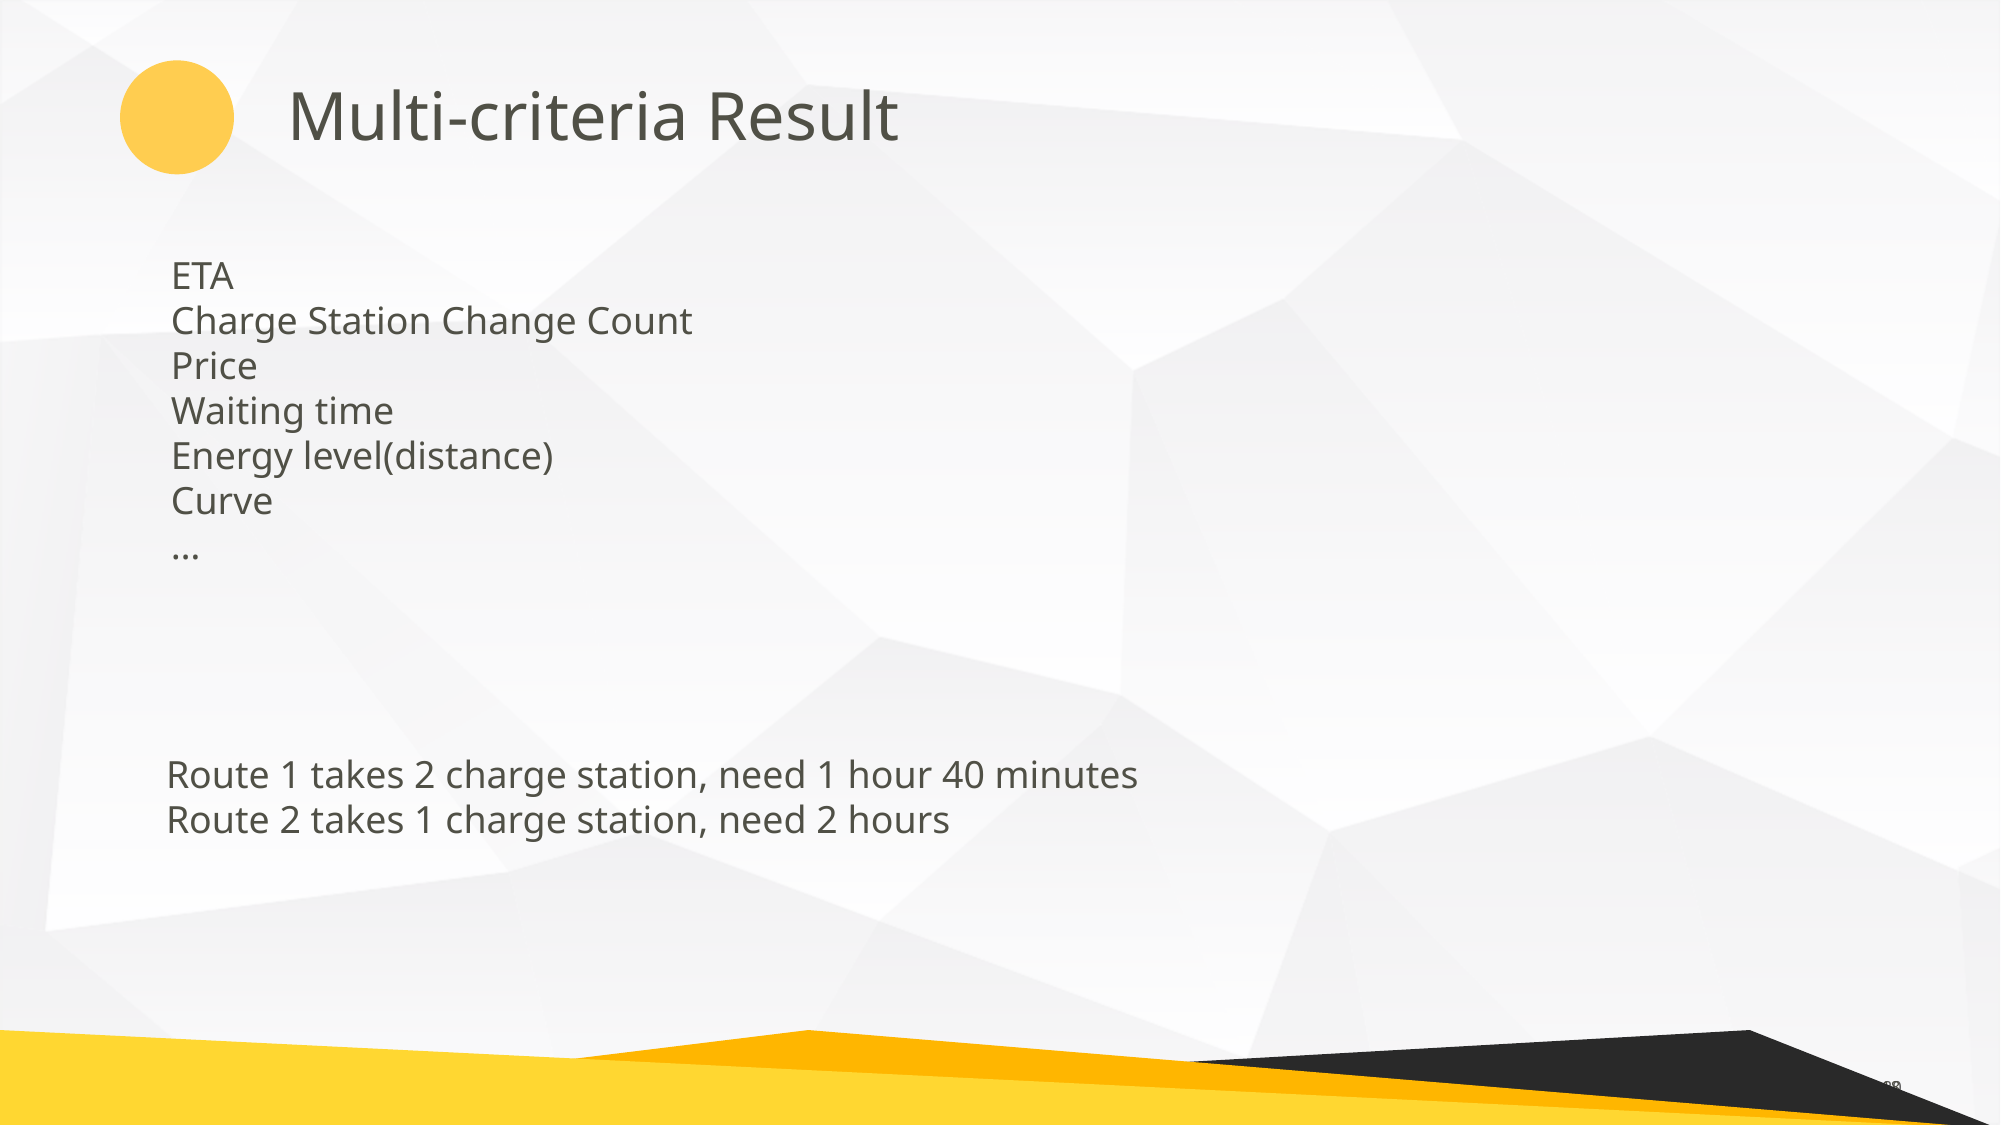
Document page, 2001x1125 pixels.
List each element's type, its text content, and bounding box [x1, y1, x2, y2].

text_box Route 1 takes 2 charge station, need 1 hour 40 minutes Route 2 takes 1 charge station, need 2 hours [149, 742, 1198, 895]
picture [0, 0, 2001, 1125]
text_box ETA Charge Station Change Count Price Waiting time Energy level(distance) Curve … [154, 243, 1203, 711]
text_box Multi-criteria Result [272, 76, 2000, 222]
